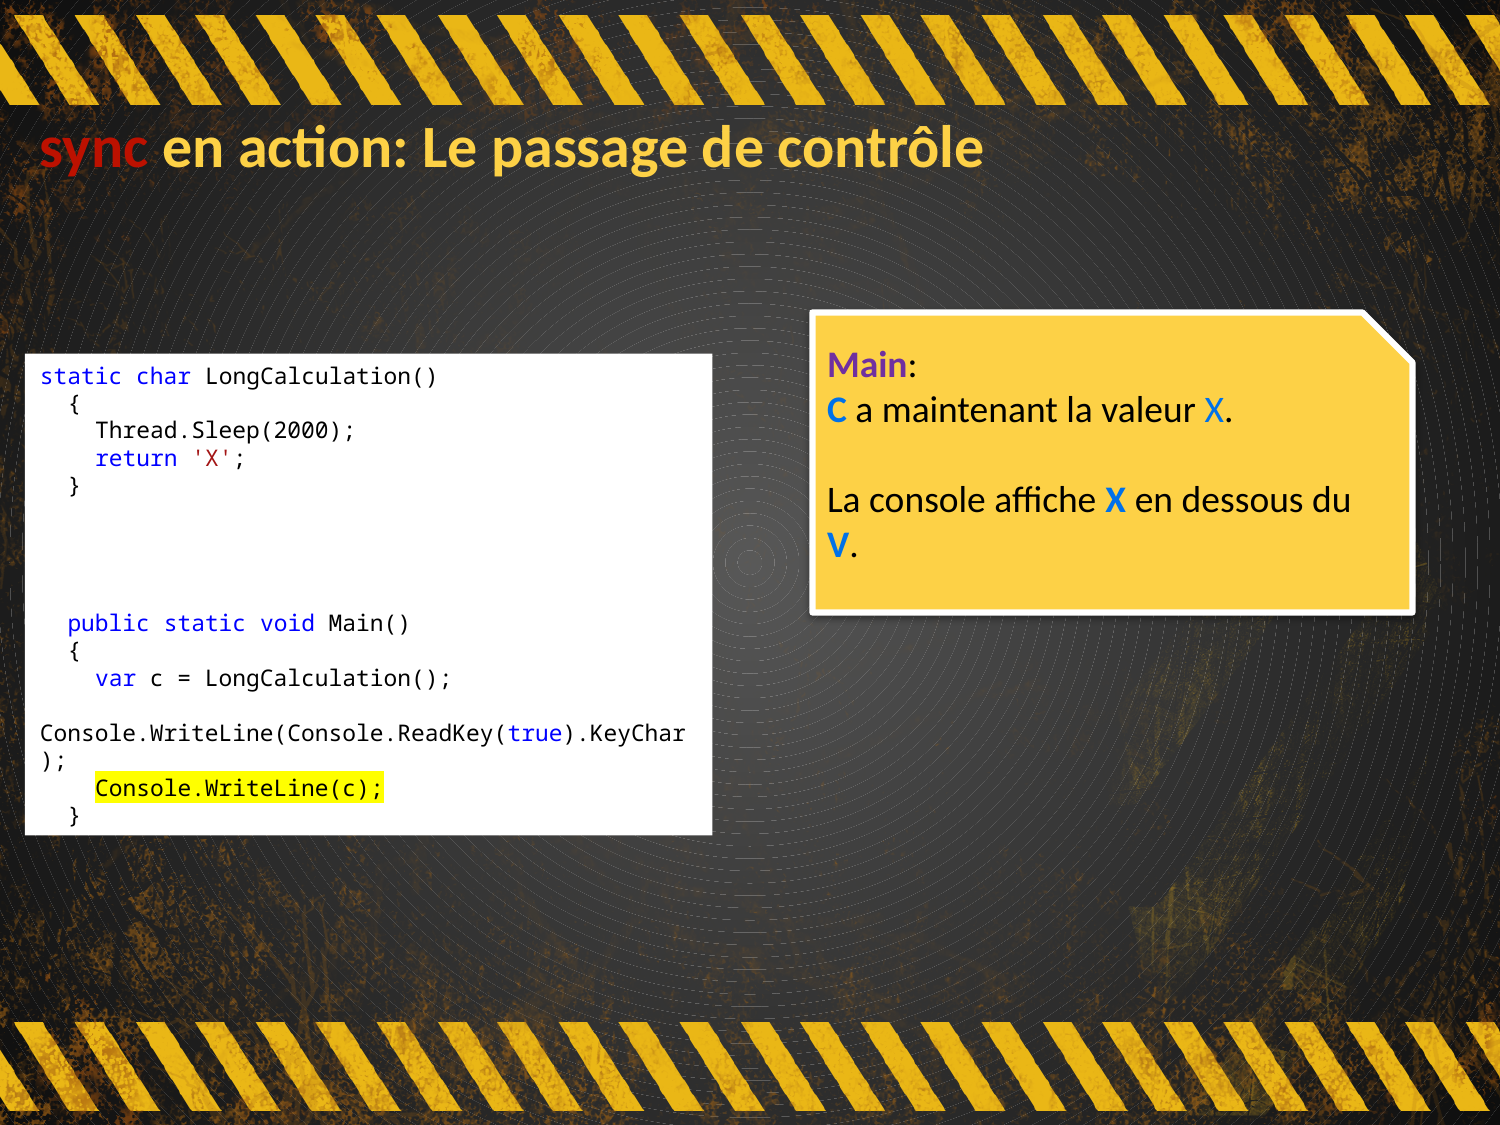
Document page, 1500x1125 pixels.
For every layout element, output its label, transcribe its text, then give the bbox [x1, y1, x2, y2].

text_box static char LongCalculation() { Thread.Sleep(2000); return 'X'; } public static void Main() { var c = LongCalculation(); Console.WriteLine(Console.ReadKey(true).KeyChar); Console.WriteLine(c); } [24, 353, 713, 836]
picture [0, 0, 1500, 1125]
text_box Main: C a maintenant la valeur X. La console affiche X en dessous du V. [809, 309, 1416, 616]
title sync en action: Le passage de contrôle [24, 99, 1300, 188]
